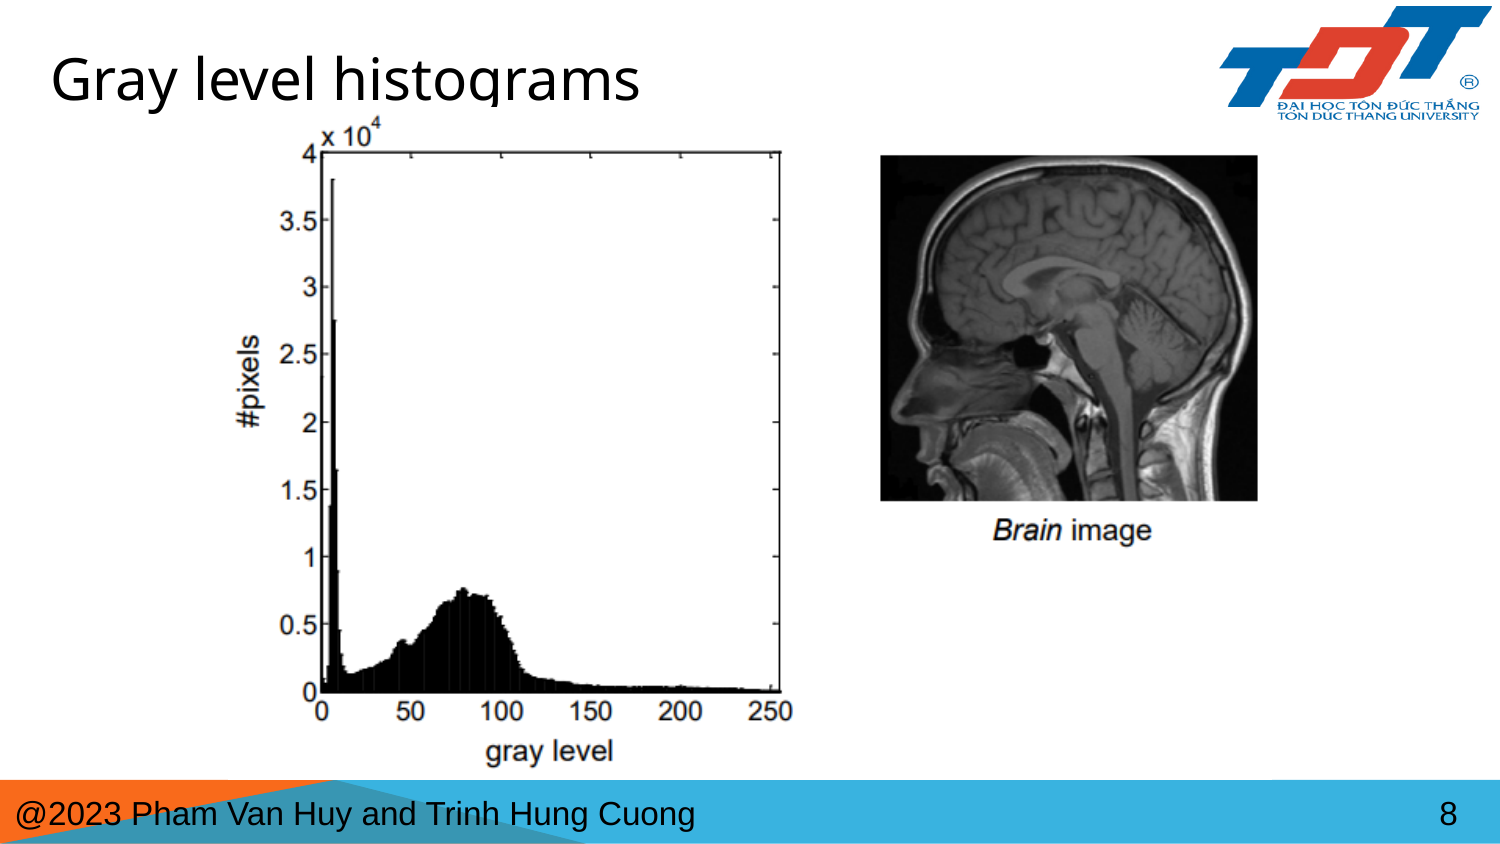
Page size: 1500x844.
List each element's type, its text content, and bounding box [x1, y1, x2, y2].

title Gray level histograms [34, 43, 1269, 111]
picture [228, 6, 1492, 780]
